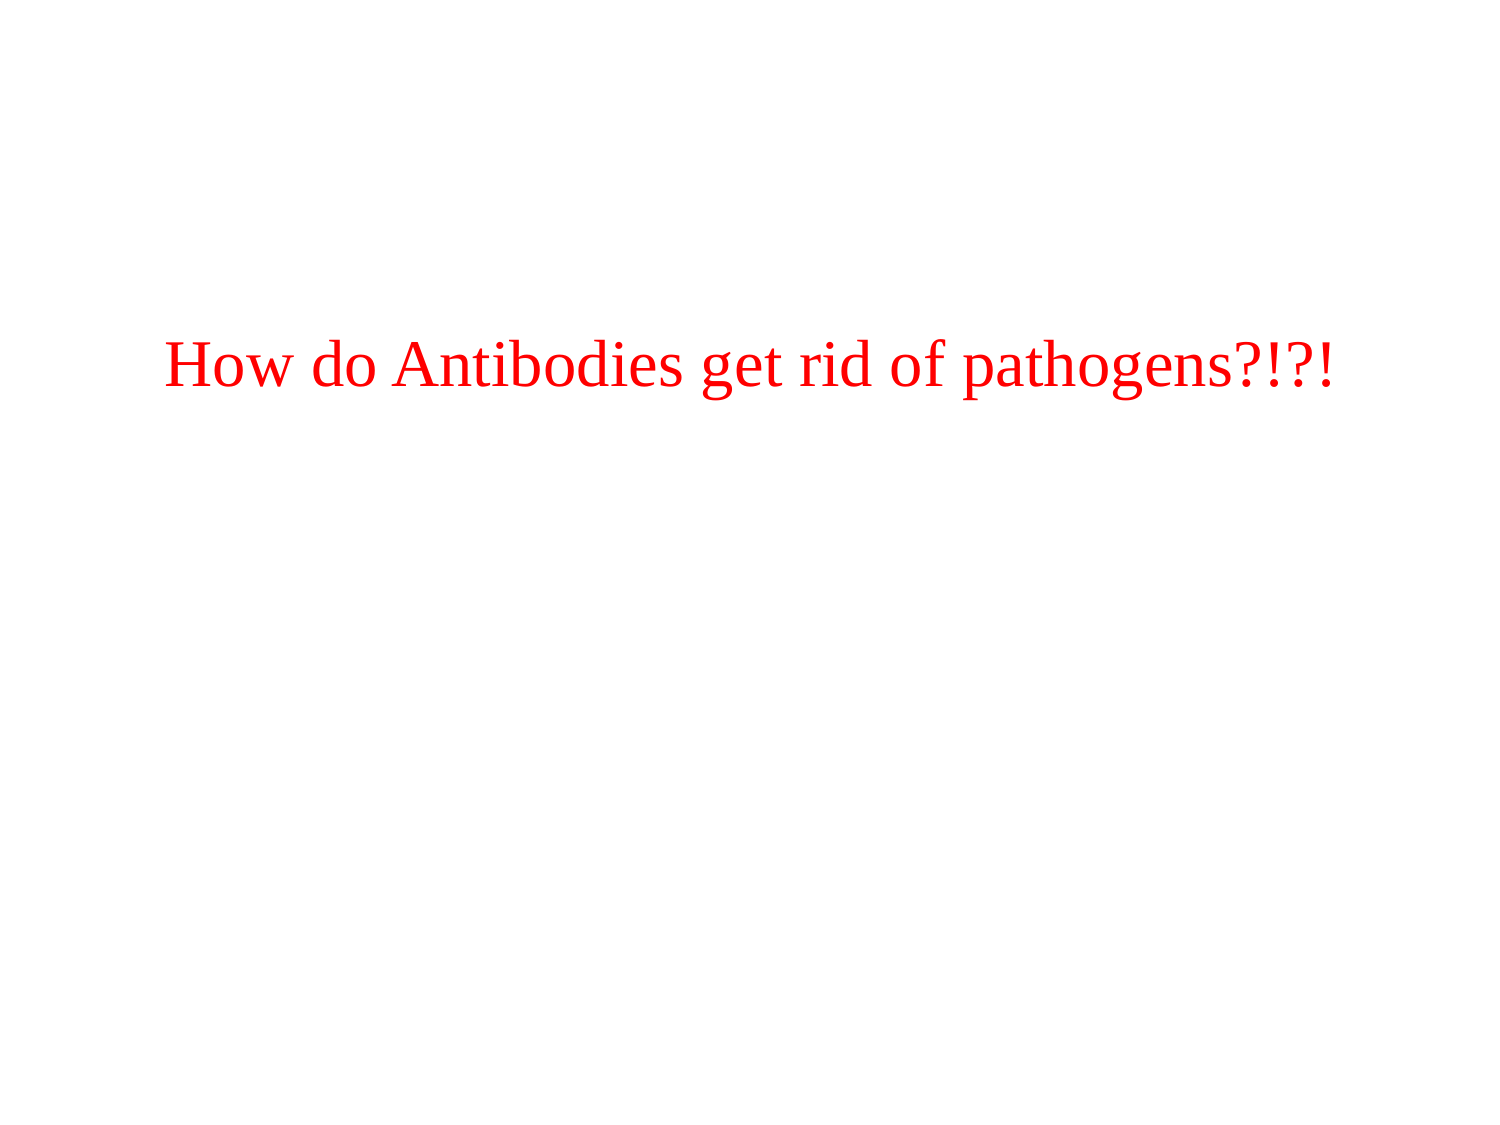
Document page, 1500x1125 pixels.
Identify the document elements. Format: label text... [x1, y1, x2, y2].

text_box How do Antibodies get rid of pathogens?!?! [149, 312, 1363, 408]
